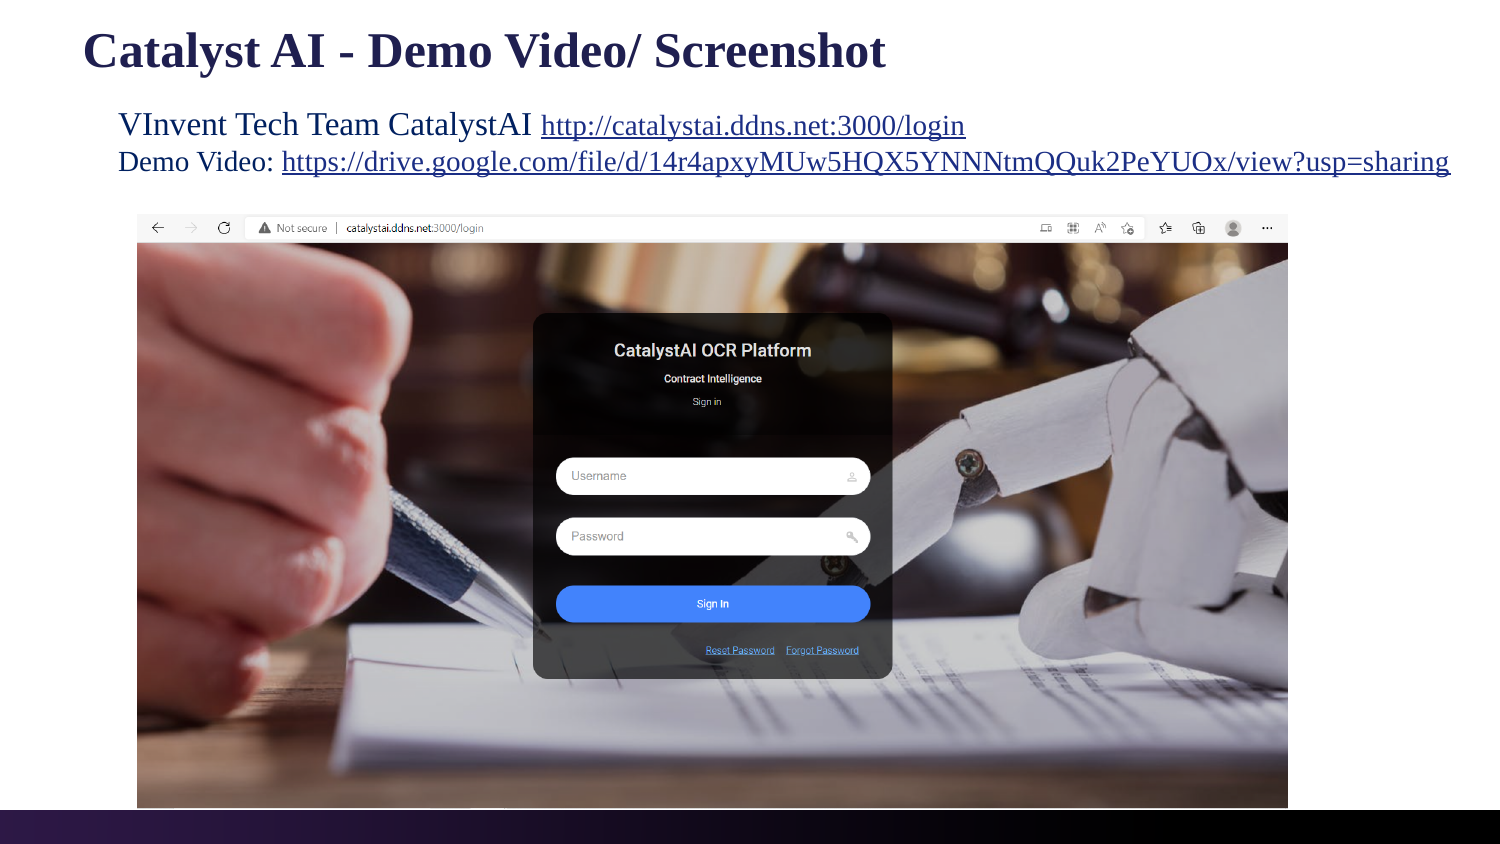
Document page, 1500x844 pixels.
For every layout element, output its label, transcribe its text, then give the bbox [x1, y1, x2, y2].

picture [137, 214, 1288, 809]
text_box VInvent Tech Team CatalystAI http://catalystai.ddns.net:3000/login Demo Video: https://drive.google.com/file/d/14r4apxyMUw5HQX5YNNNtmQQuk2PeYUOx/view?usp=sharing [103, 95, 1468, 185]
title Catalyst AI - Demo Video/ Screenshot [67, 10, 1500, 85]
picture [0, 810, 1500, 844]
